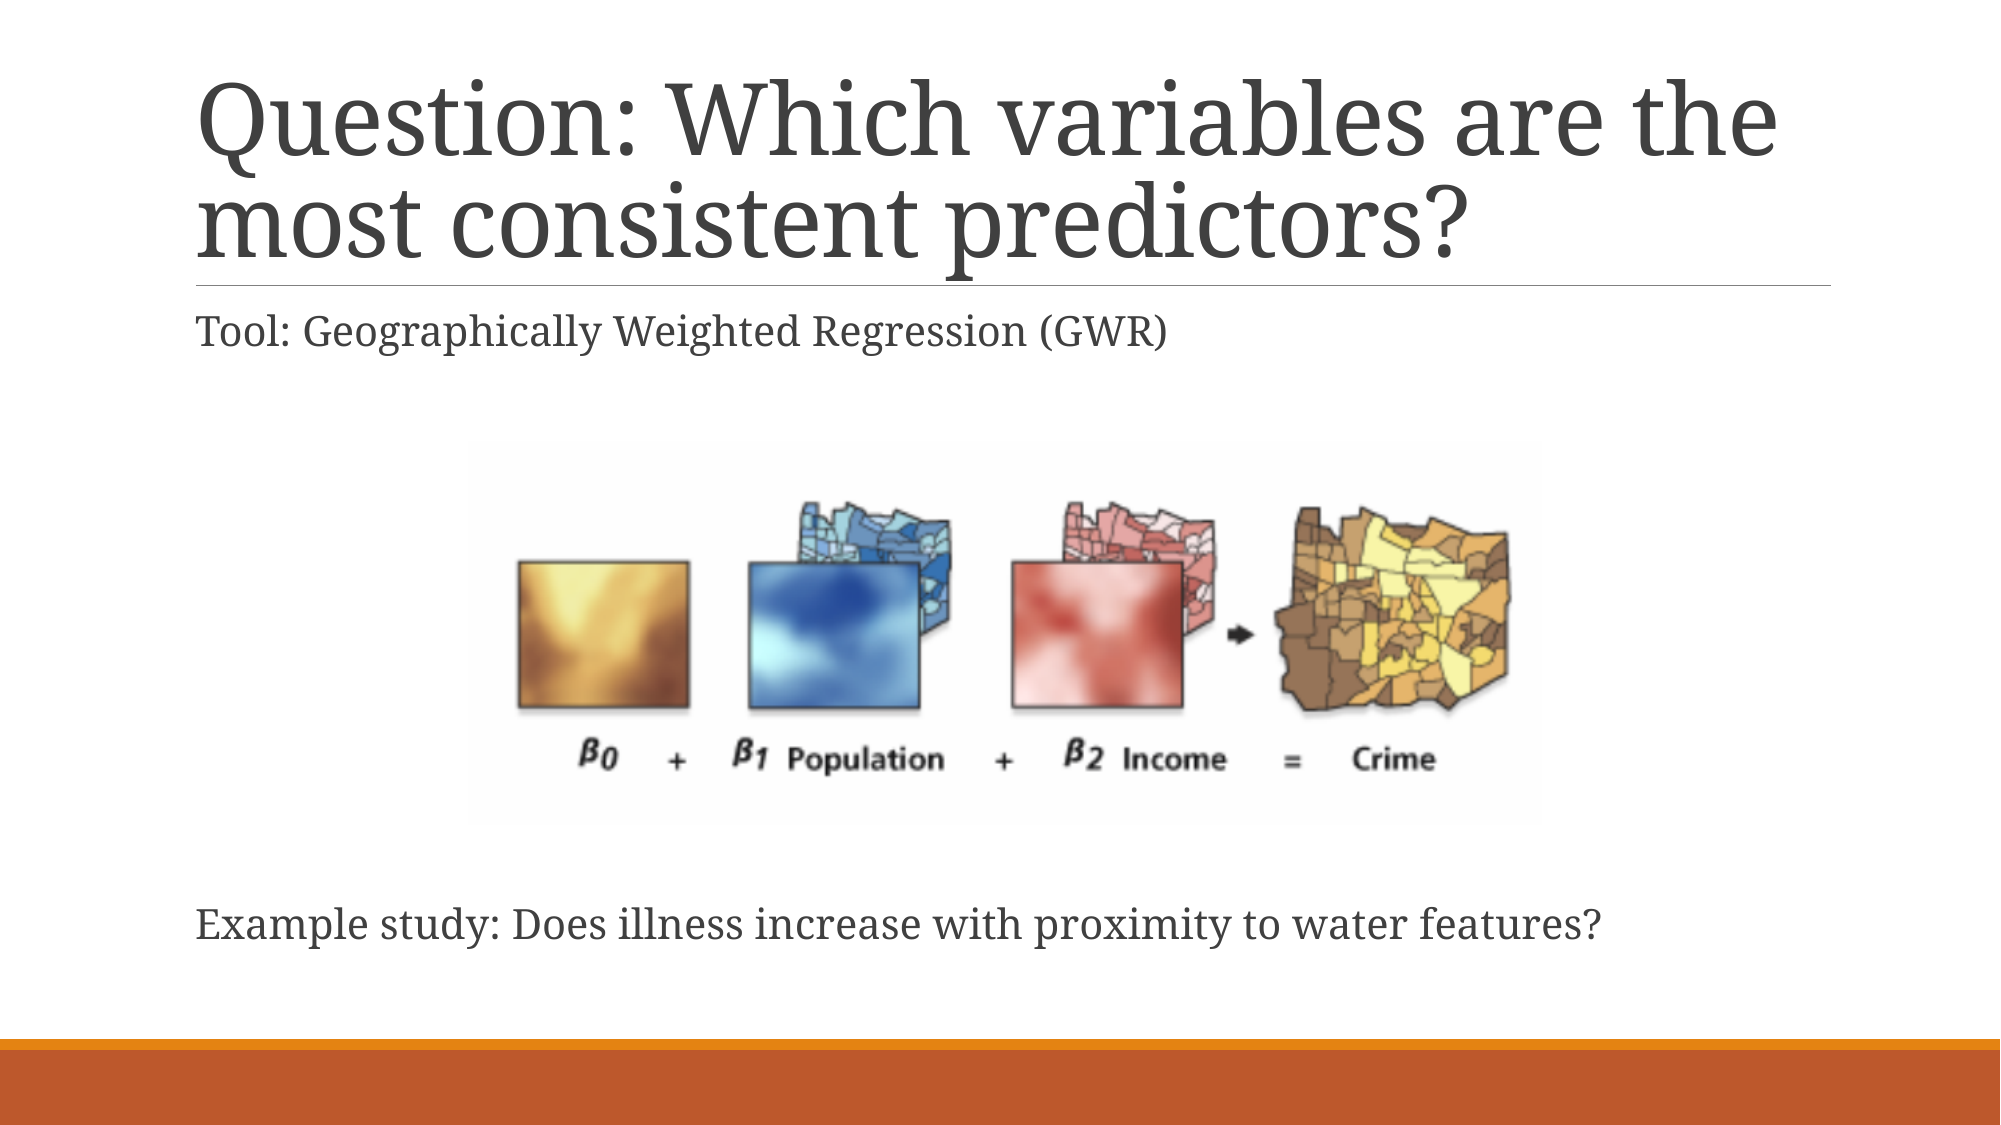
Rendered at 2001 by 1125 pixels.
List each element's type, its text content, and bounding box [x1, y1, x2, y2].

picture [467, 440, 1543, 825]
title Question: Which variables are the most consistent predictors? [180, 47, 1830, 285]
list Tool: Geographically Weighted Regression (GWR) Example study: Does illness increase with proximity to water features? [180, 302, 1830, 963]
